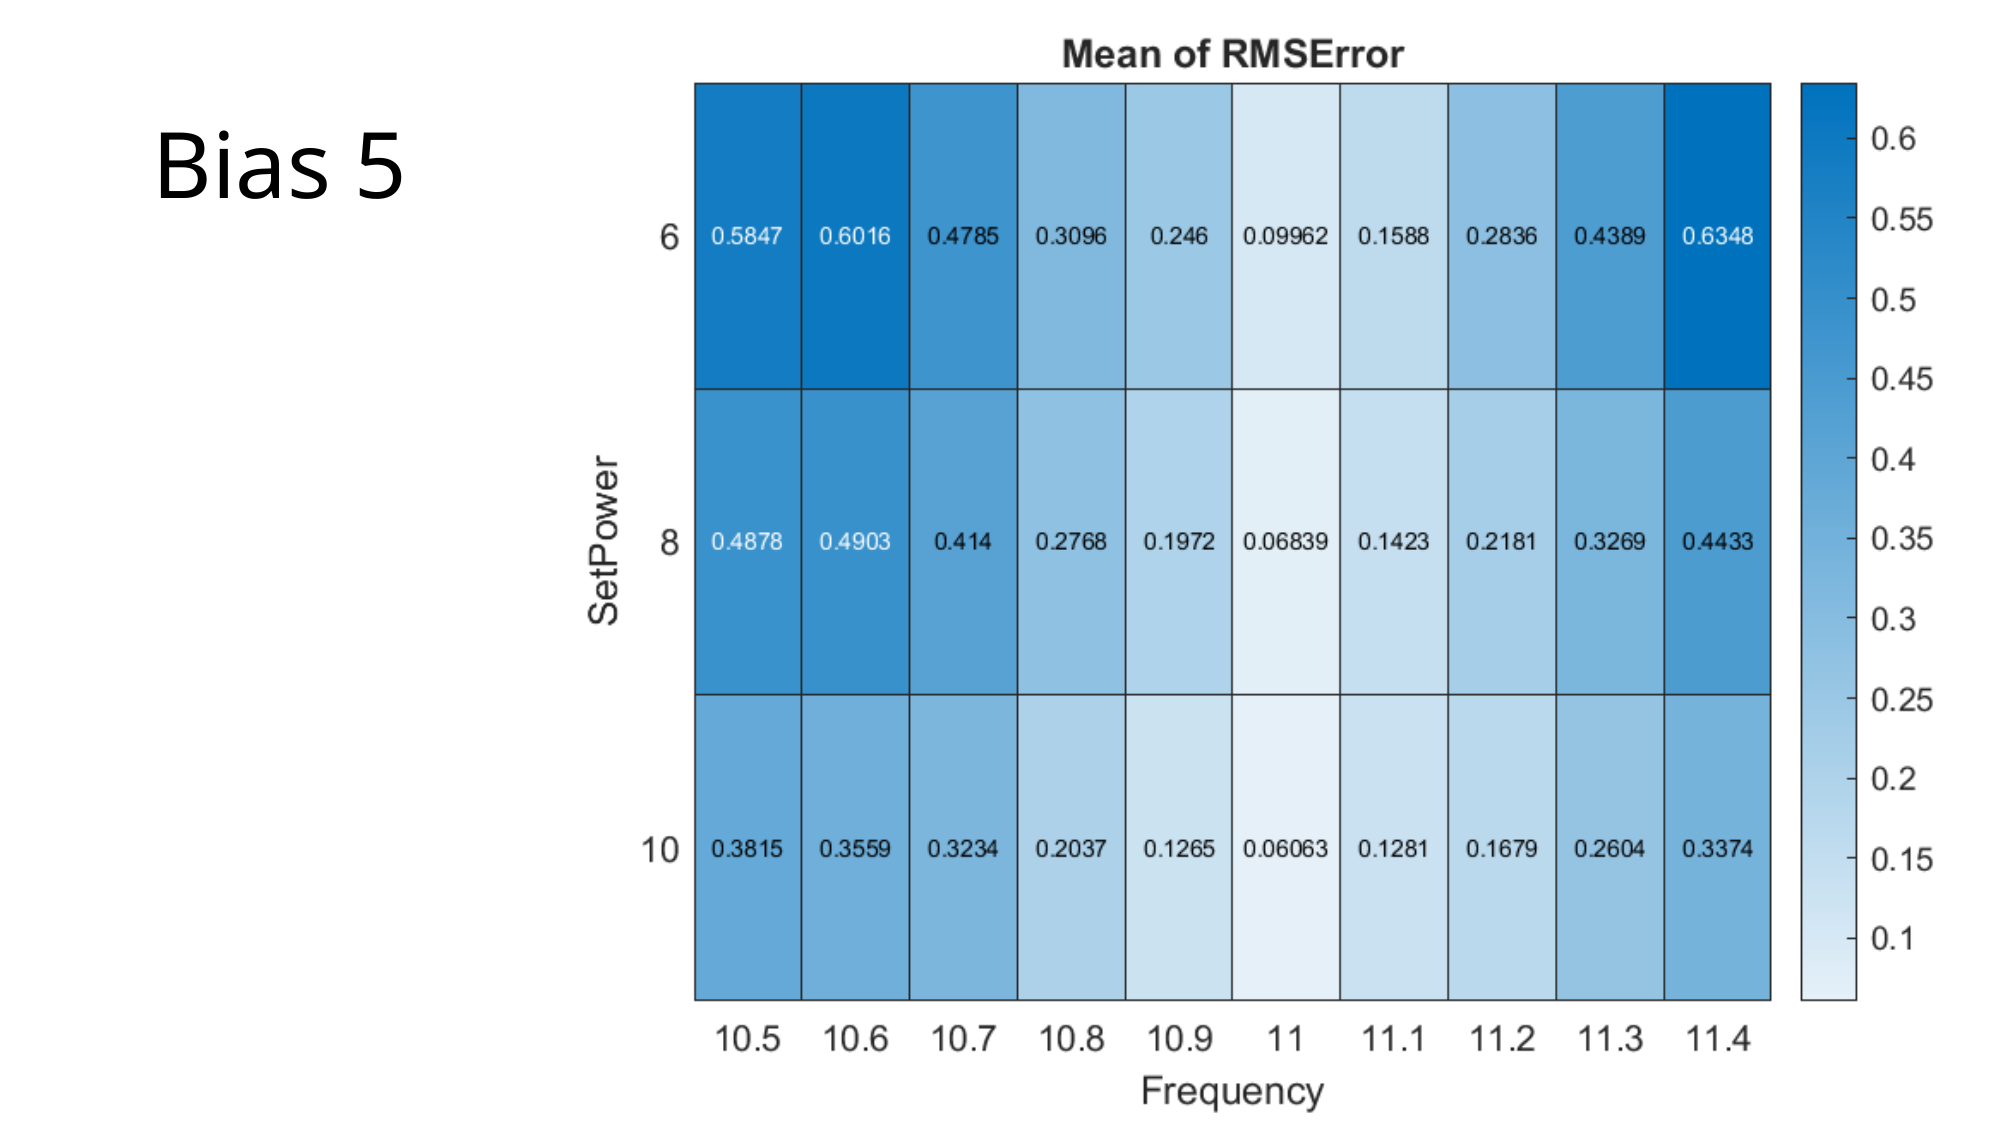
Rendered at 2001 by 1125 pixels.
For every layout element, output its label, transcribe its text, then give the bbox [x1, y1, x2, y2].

title Bias 5 [137, 59, 499, 278]
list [499, 0, 2000, 1125]
